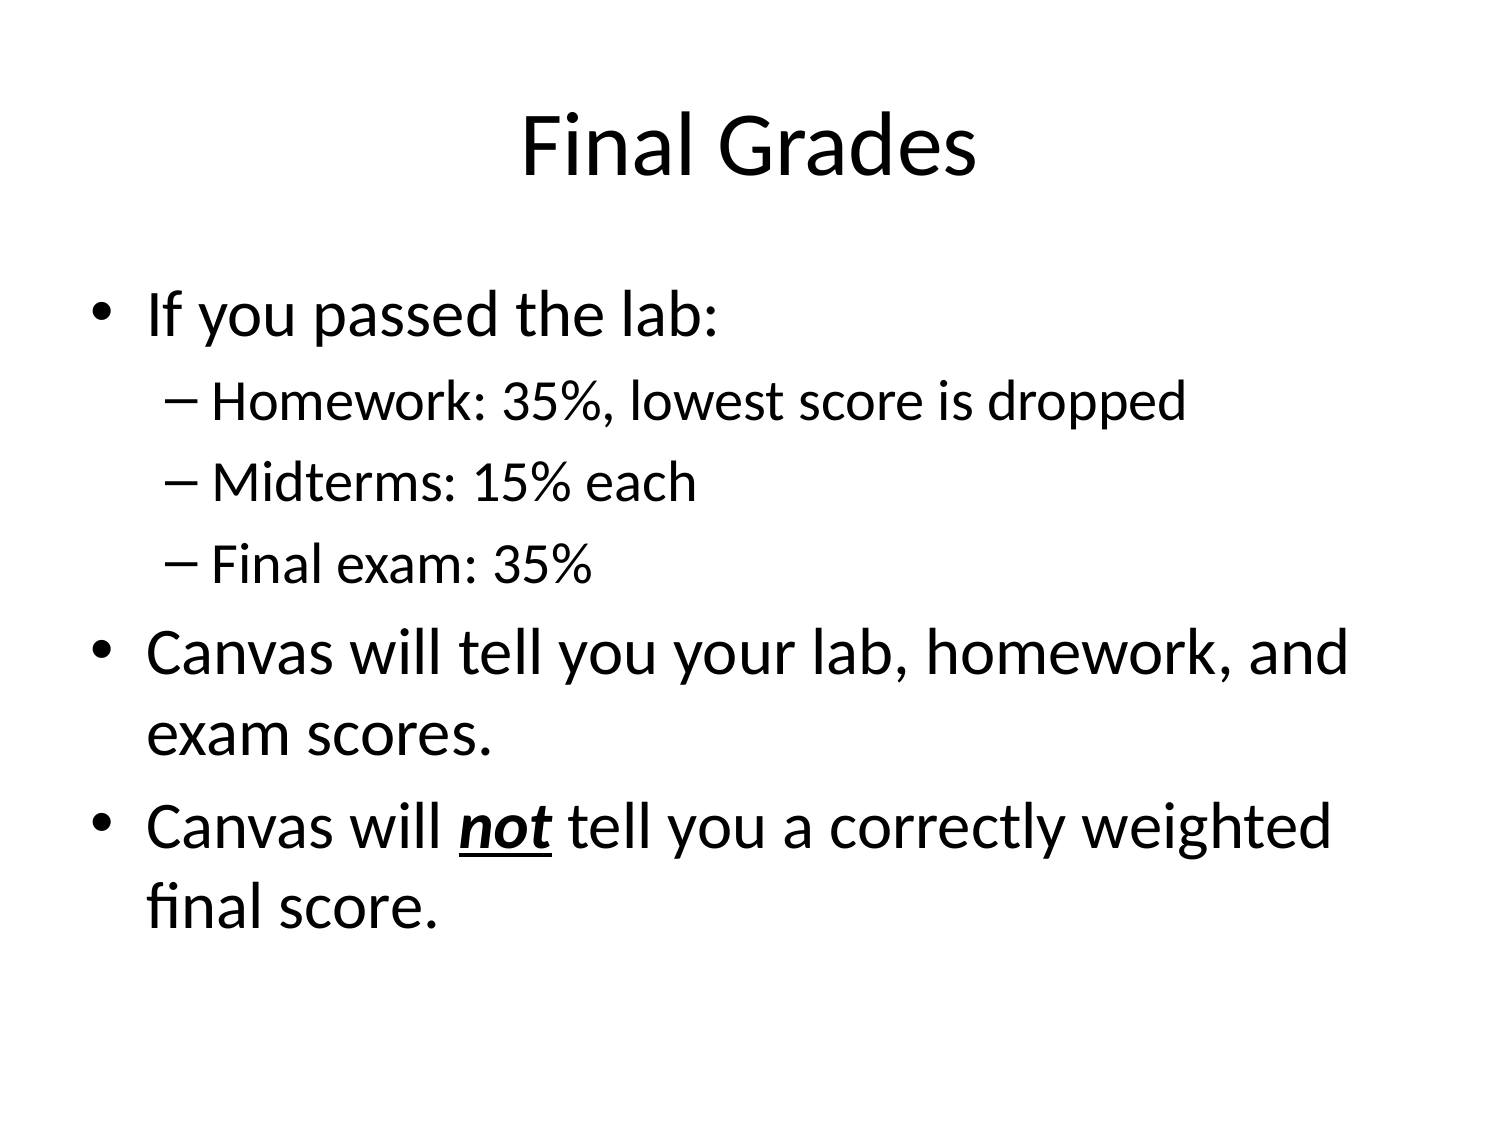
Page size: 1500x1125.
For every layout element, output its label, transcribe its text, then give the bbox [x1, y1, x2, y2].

title Final Grades [75, 45, 1425, 233]
list If you passed the lab: Homework: 35%, lowest score is dropped Midterms: 15% each Final exam: 35% Canvas will tell you your lab, homework, and exam scores. Canvas will not tell you a correctly weighted final score. [75, 262, 1425, 1005]
